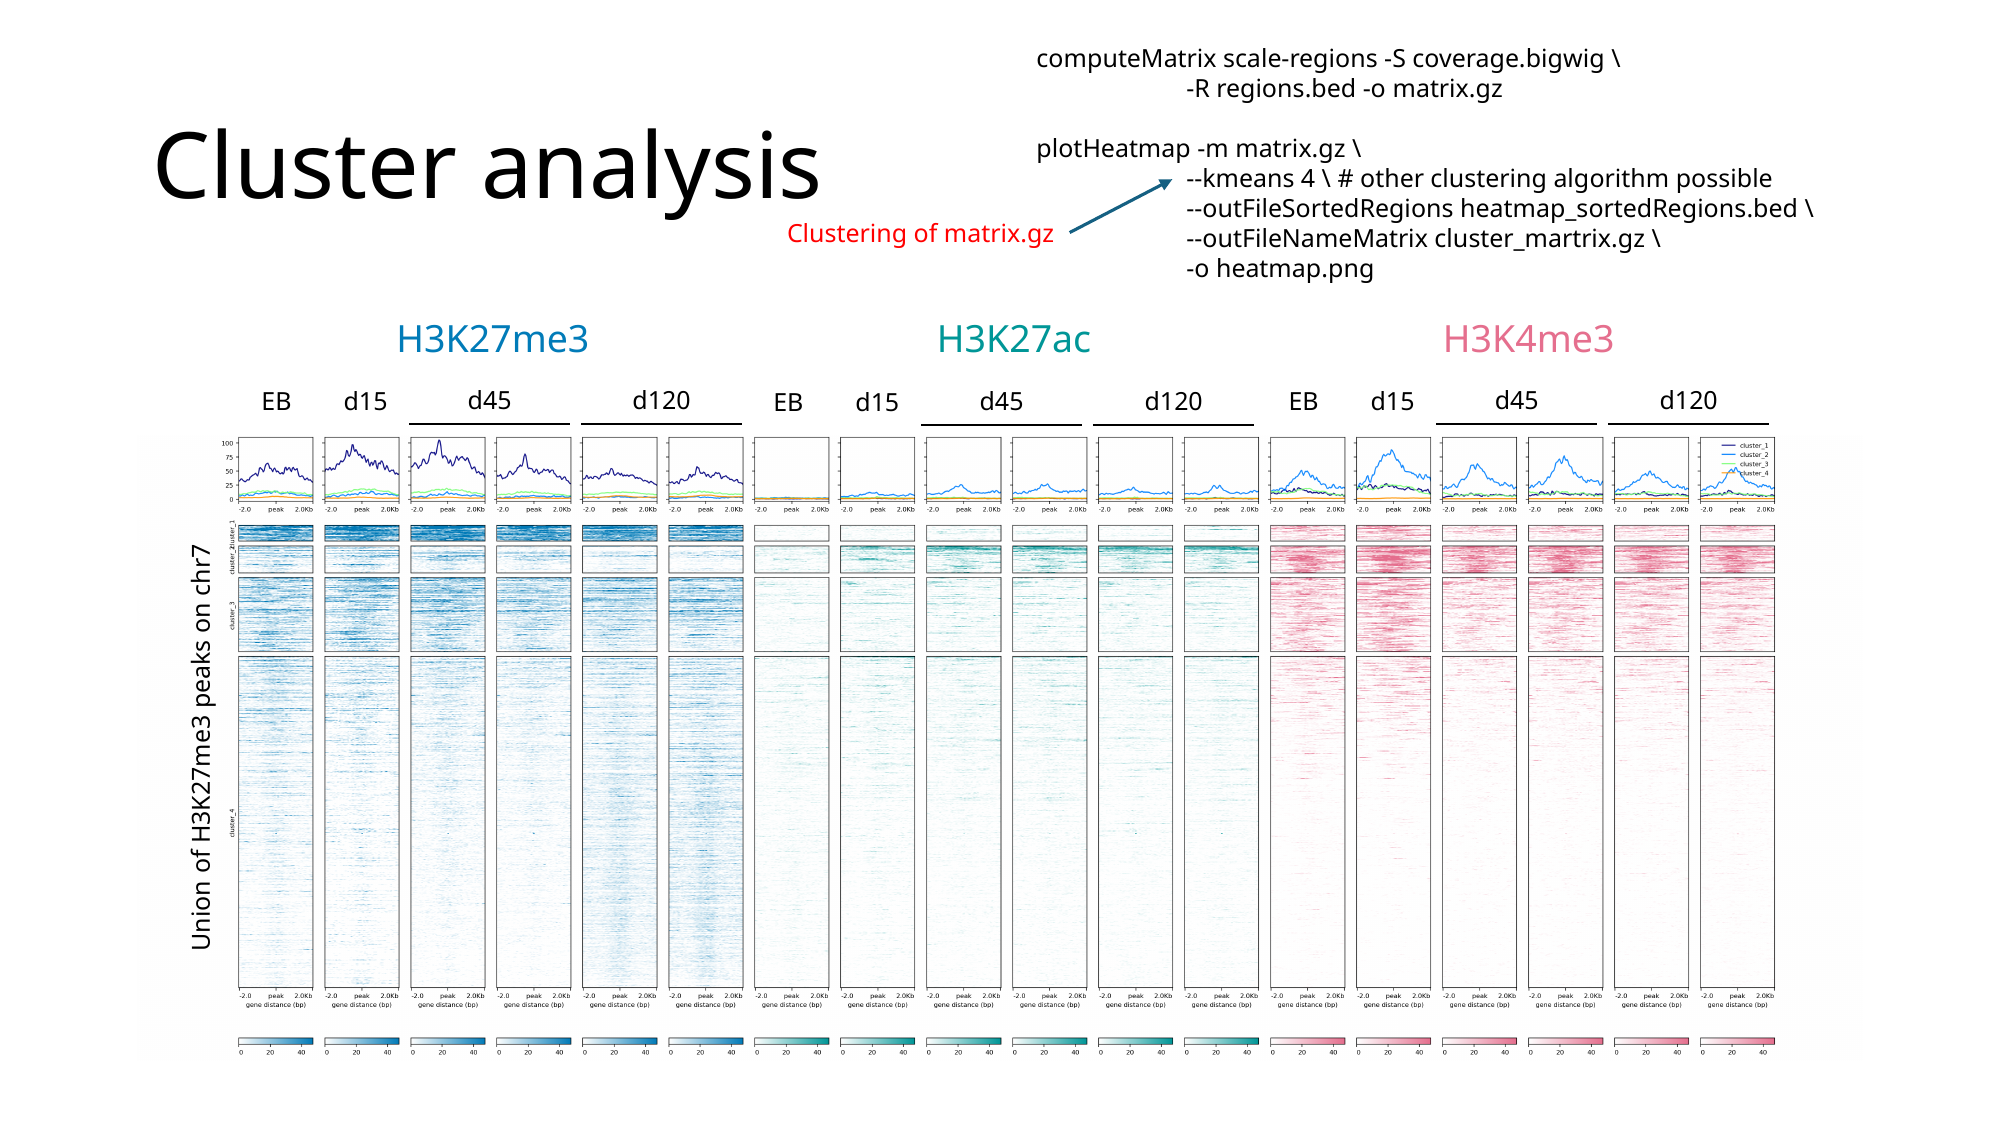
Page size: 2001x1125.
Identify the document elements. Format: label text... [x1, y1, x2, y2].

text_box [1057, 178, 1173, 234]
text_box Clustering of matrix.gz [772, 210, 1070, 255]
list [136, 435, 1863, 1061]
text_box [408, 376, 571, 425]
text_box H3K27ac [922, 308, 1126, 368]
text_box H3K27me3 [381, 308, 620, 368]
text_box d15 [328, 377, 403, 423]
text_box d15 [840, 378, 915, 424]
text_box d15 [1355, 377, 1430, 423]
text_box EB [246, 377, 307, 423]
text_box computeMatrix scale-regions -S coverage.bigwig \ -R regions.bed -o matrix.gz plotHeatmap -m matrix.gz \ --kmeans 4 \ # other clustering algorithm possible --outFileSortedRegions heatmap_sortedRegions.bed \ --outFileNameMatrix cluster_martrix.gz \ -o heatmap.png [1021, 35, 1992, 290]
text_box EB [758, 378, 819, 424]
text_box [920, 377, 1083, 426]
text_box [1092, 377, 1255, 426]
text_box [1435, 376, 1598, 425]
text_box EB [1273, 377, 1334, 423]
title Cluster analysis [137, 59, 1021, 278]
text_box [1607, 376, 1770, 425]
text_box H3K4me3 [1428, 308, 1645, 368]
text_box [580, 376, 743, 425]
